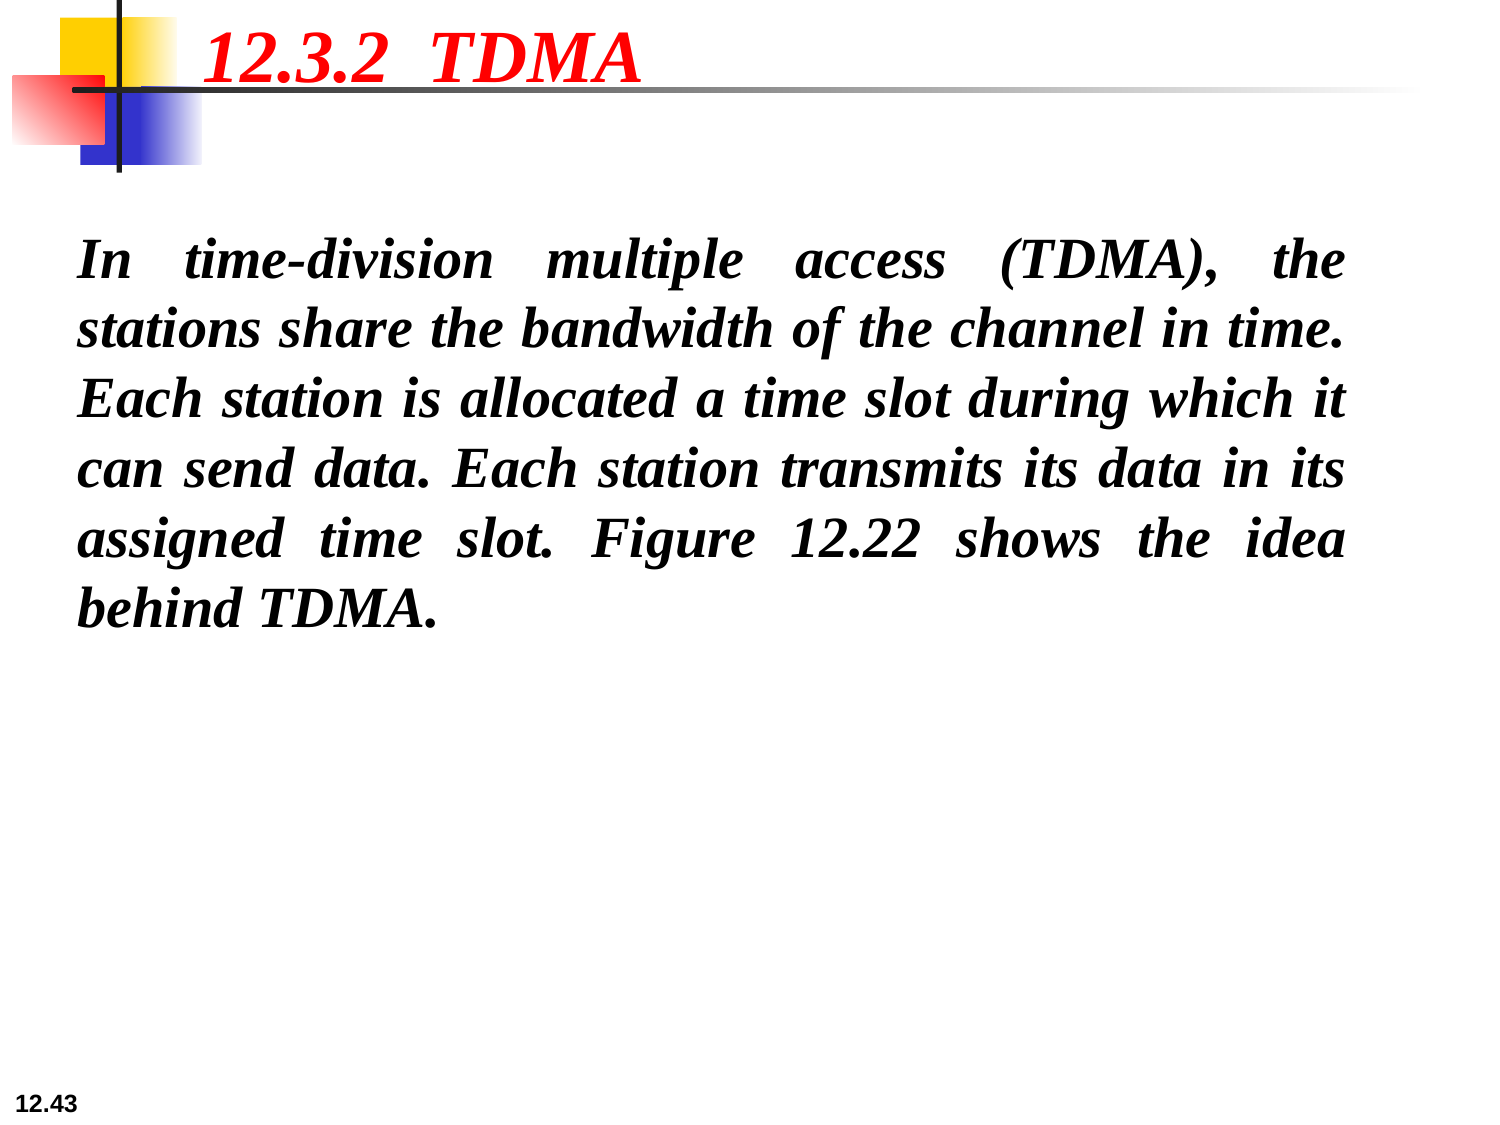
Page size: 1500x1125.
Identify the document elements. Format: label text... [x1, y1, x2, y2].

text_box In time-division multiple access (TDMA), the stations share the bandwidth of the channel in time. Each station is allocated a time slot during which it can send data. Each station transmits its data in its assigned time slot. Figure 12.22 shows the idea behind TDMA. [62, 212, 1363, 648]
text_box [122, 93, 141, 165]
text_box [116, 0, 122, 87]
text_box [660, 87, 1423, 93]
text_box [141, 93, 202, 165]
text_box 12.‹#› [0, 1049, 313, 1125]
text_box [80, 93, 116, 165]
text_box [12, 75, 105, 145]
text_box 12.3.2 TDMA [187, 0, 660, 105]
text_box [122, 17, 177, 86]
text_box [72, 87, 187, 93]
text_box [116, 93, 122, 173]
text_box [60, 17, 116, 86]
